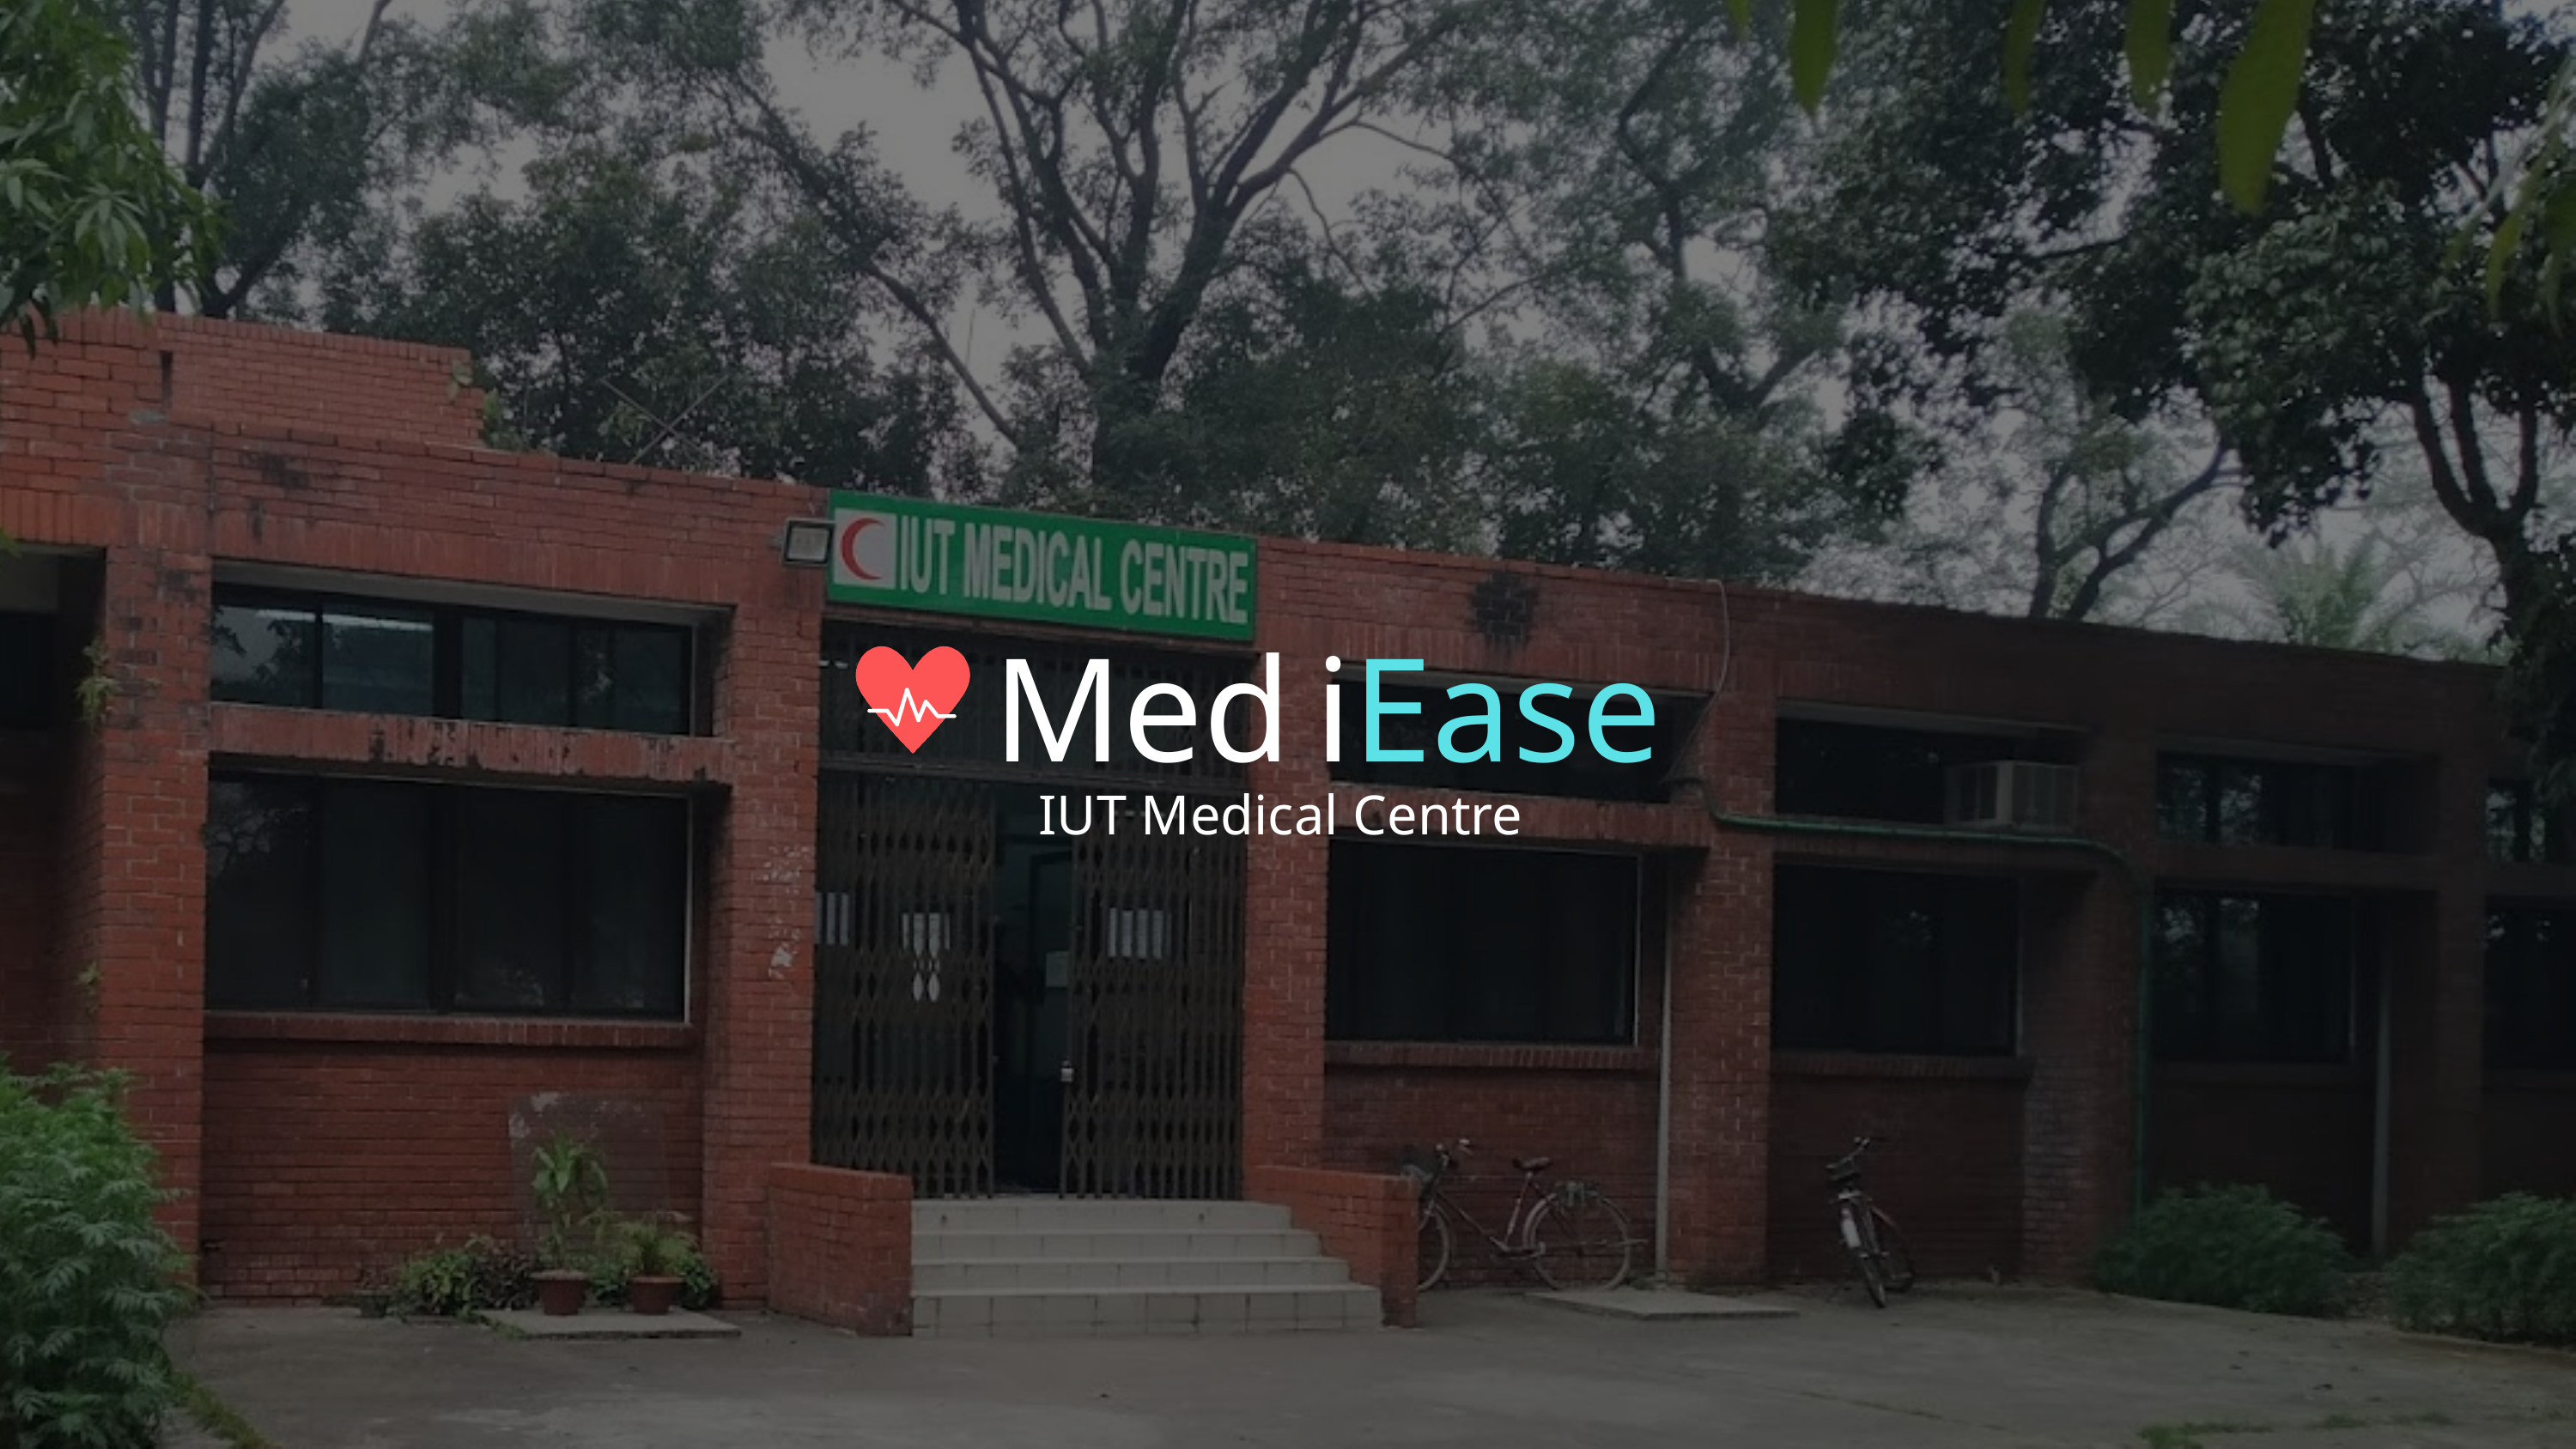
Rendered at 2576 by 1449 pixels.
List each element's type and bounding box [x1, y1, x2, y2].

text_box [849, 606, 1727, 779]
text_box [0, 0, 2576, 1449]
